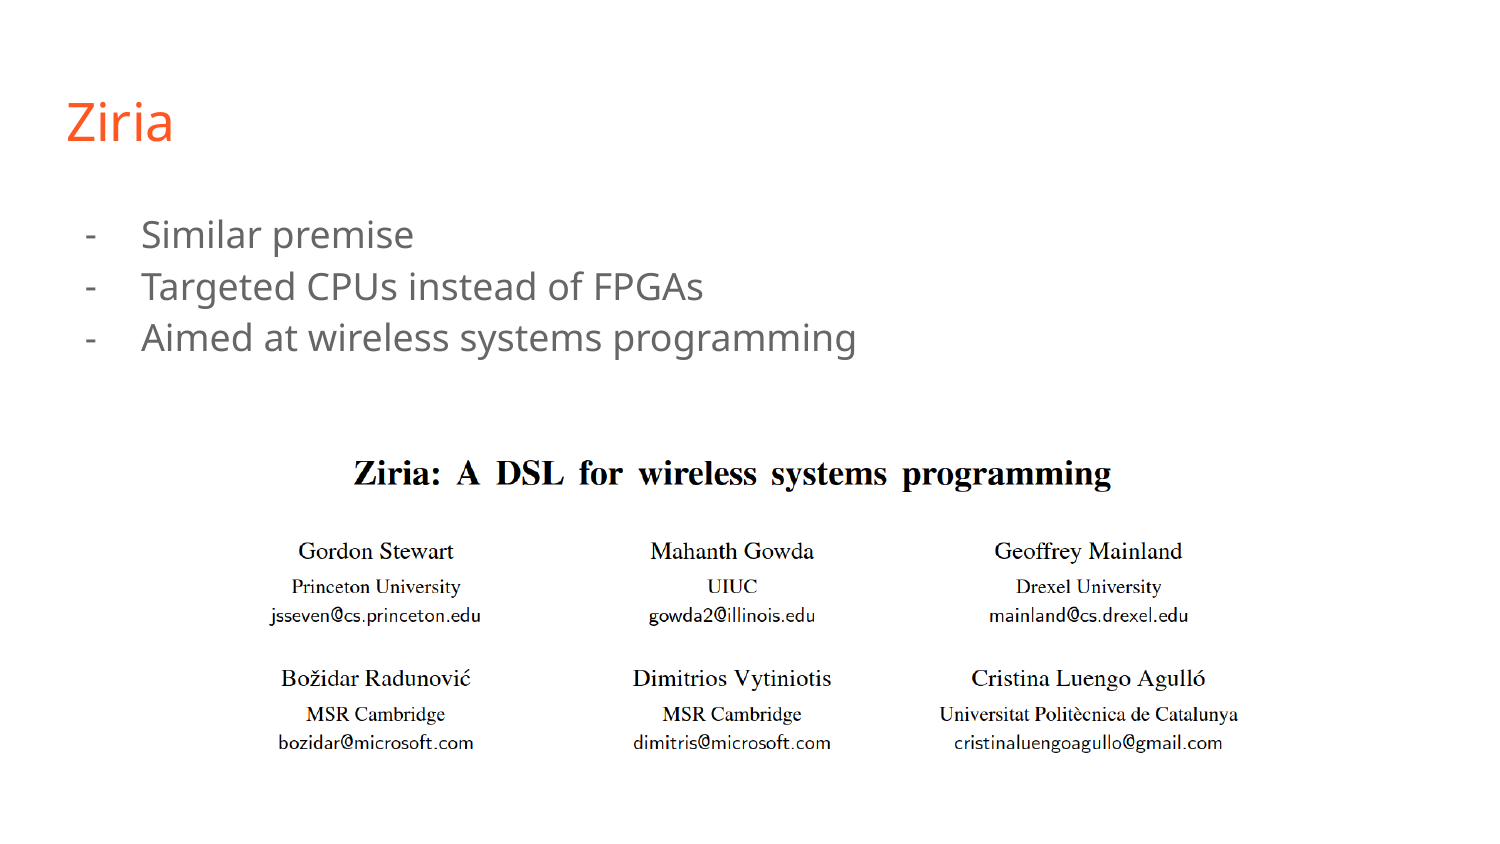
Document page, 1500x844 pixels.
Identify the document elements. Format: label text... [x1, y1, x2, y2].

picture [232, 431, 1268, 782]
title Ziria [51, 72, 1449, 167]
list Similar premise Targeted CPUs instead of FPGAs Aimed at wireless systems programming [51, 189, 1449, 750]
